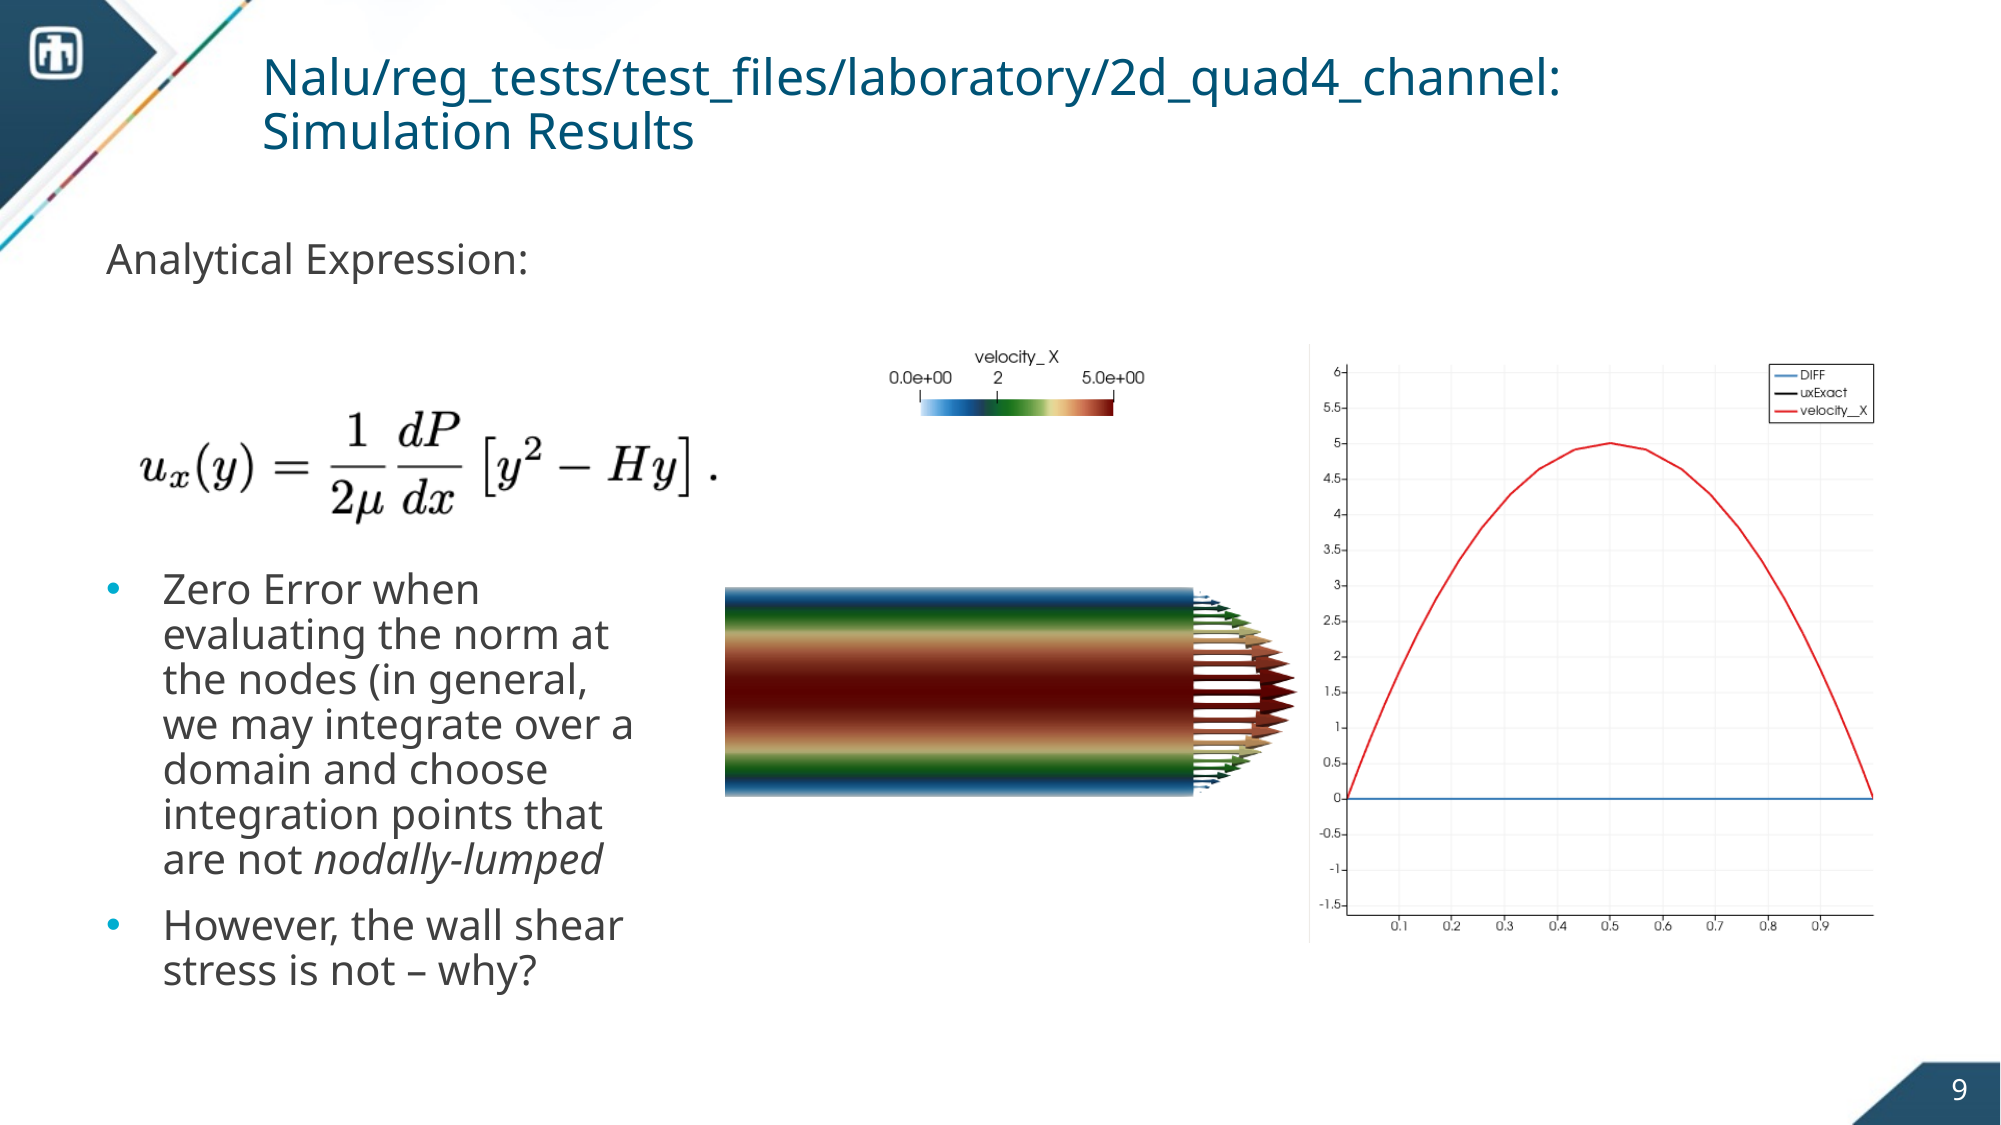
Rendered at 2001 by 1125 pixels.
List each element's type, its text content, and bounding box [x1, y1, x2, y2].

list Analytical Expression: Zero Error when evaluating the norm at the nodes (in general, we may integrate over a domain and choose integration points that are not nodally-lumped However, the wall shear stress is not – why? [106, 231, 641, 370]
picture [0, 0, 2001, 1125]
title Nalu/reg_tests/test_files/laboratory/2d_quad4_channel: Simulation Results [262, 42, 1919, 170]
slide_number 9 [1919, 1061, 2000, 1122]
list Analytical Expression: Zero Error when evaluating the norm at the nodes (in general, we may integrate over a domain and choose integration points that are not nodally-lumped However, the wall shear stress is not – why? [106, 527, 641, 1083]
